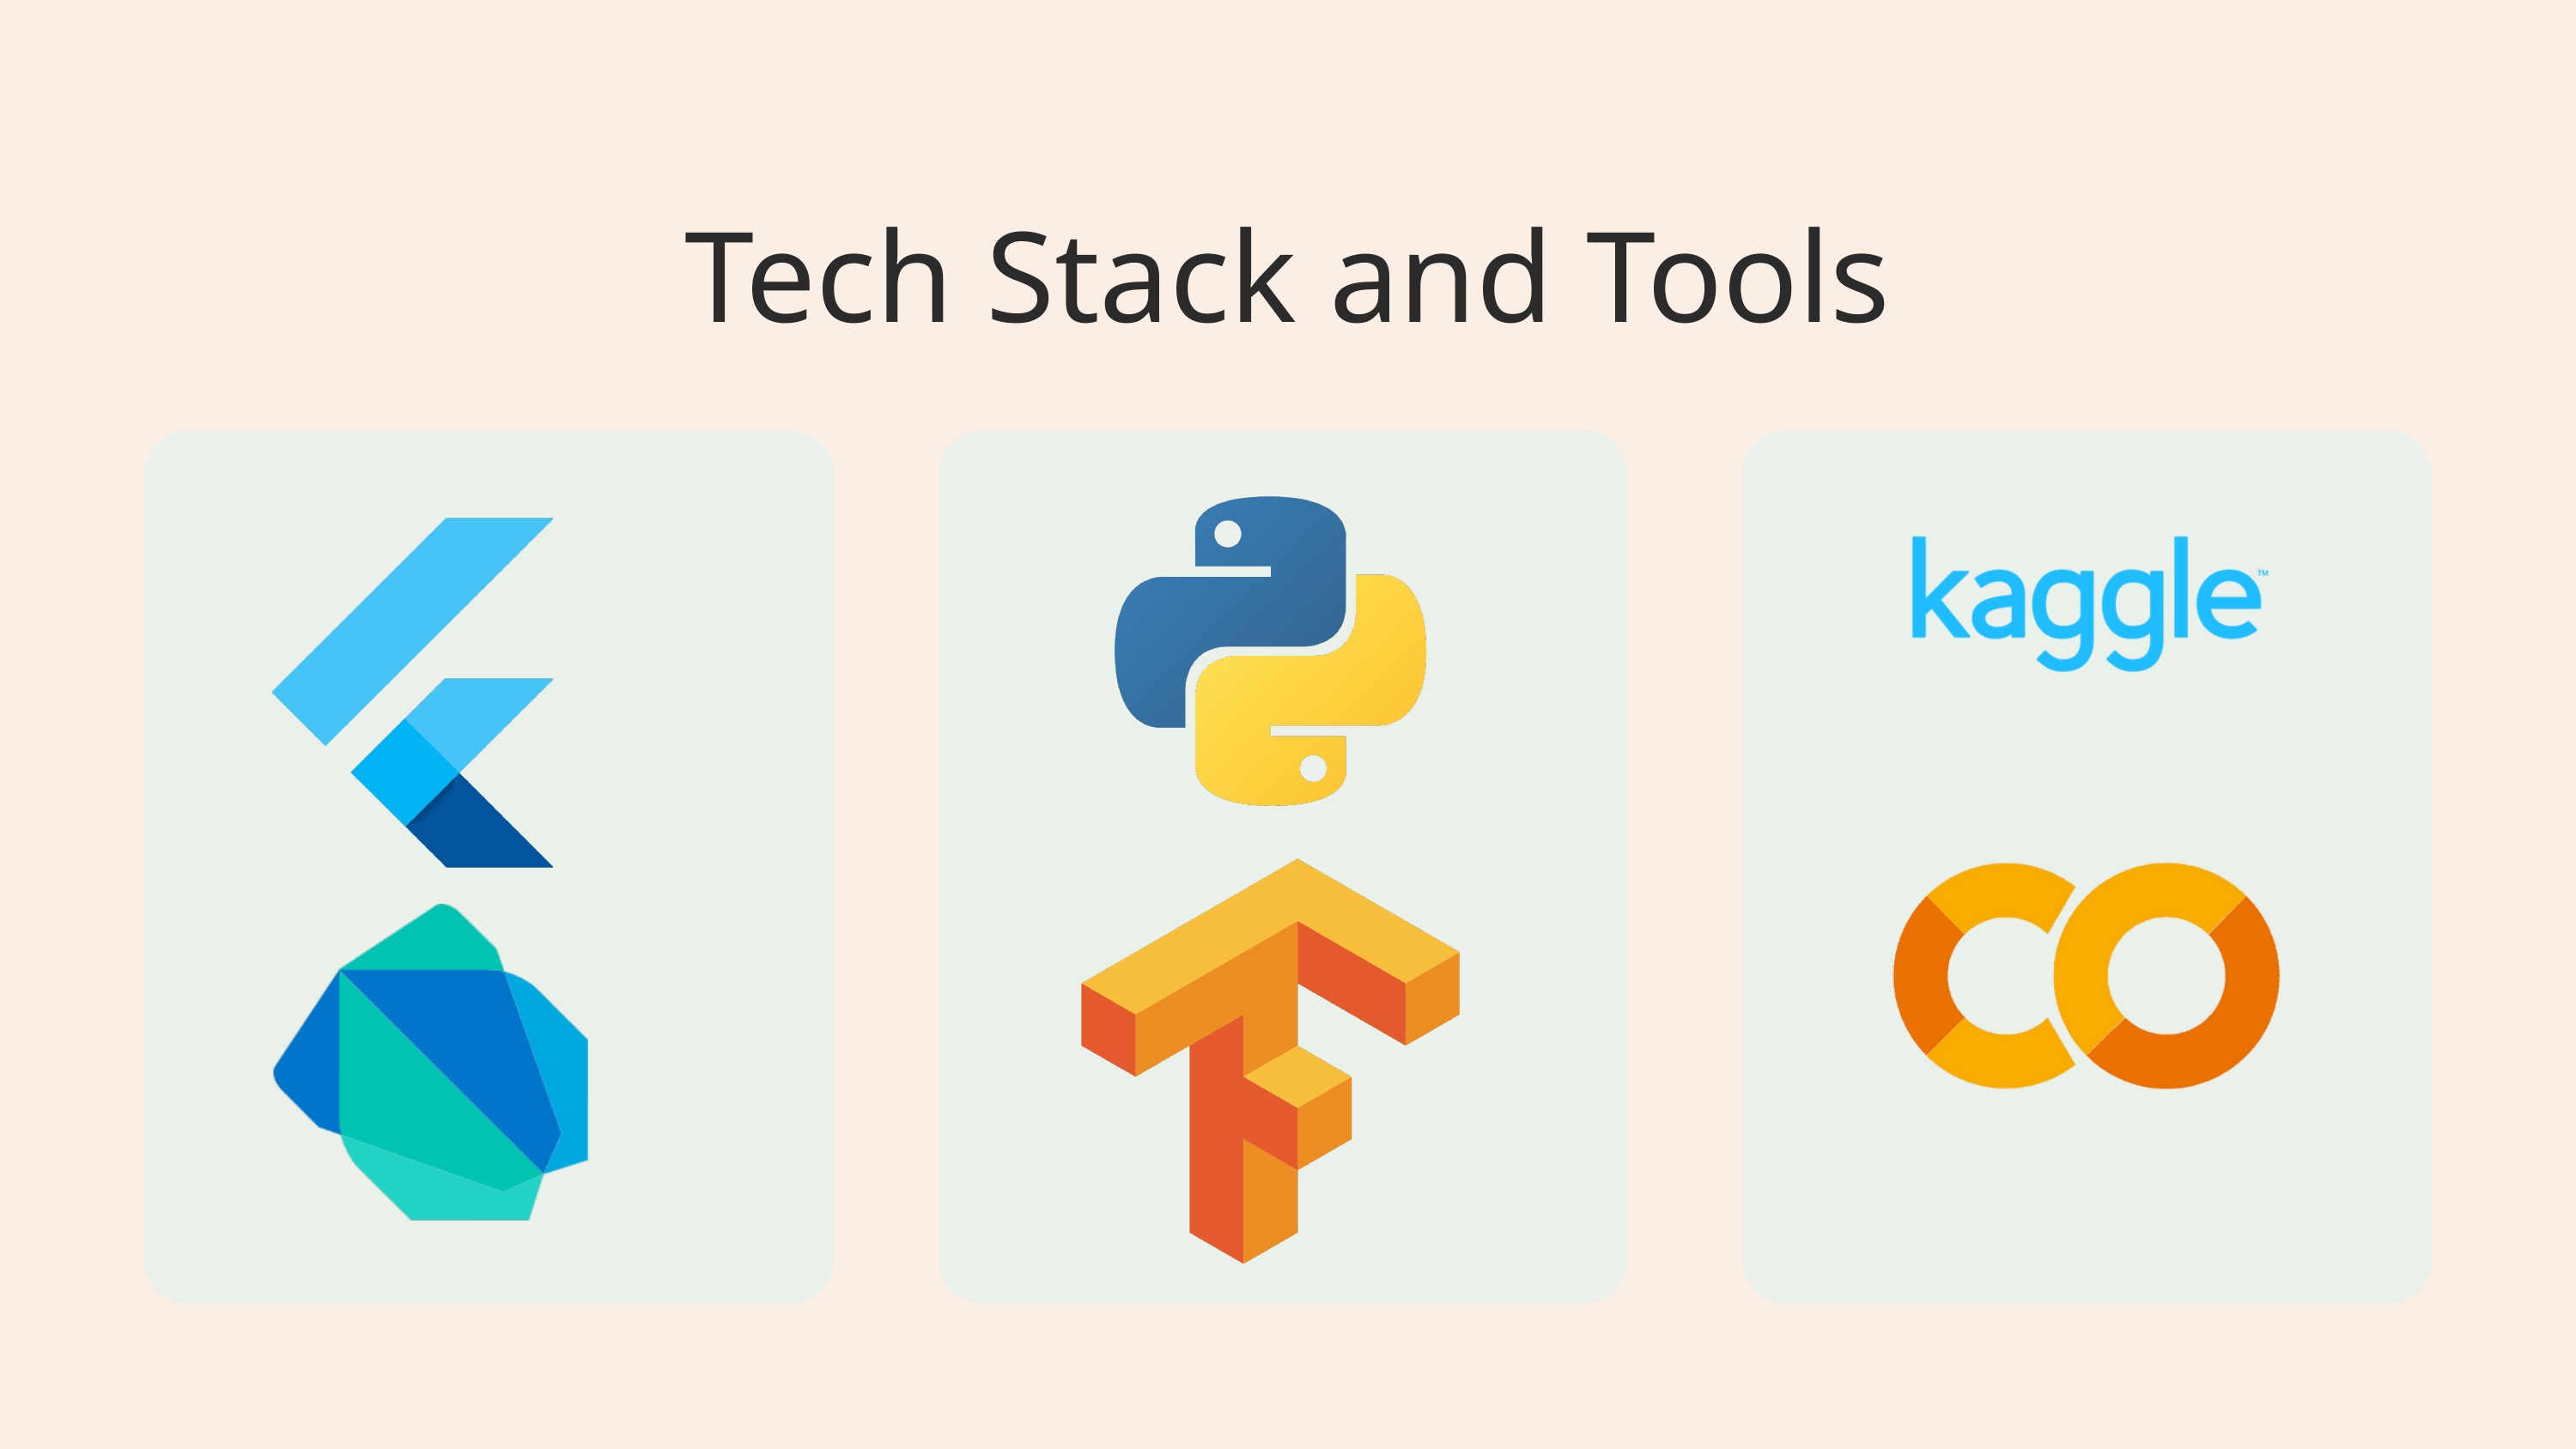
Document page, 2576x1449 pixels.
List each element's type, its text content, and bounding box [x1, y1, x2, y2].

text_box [144, 430, 835, 1304]
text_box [1741, 430, 2432, 1304]
text_box Tech Stack and Tools [271, 197, 2305, 349]
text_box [938, 430, 1628, 1304]
